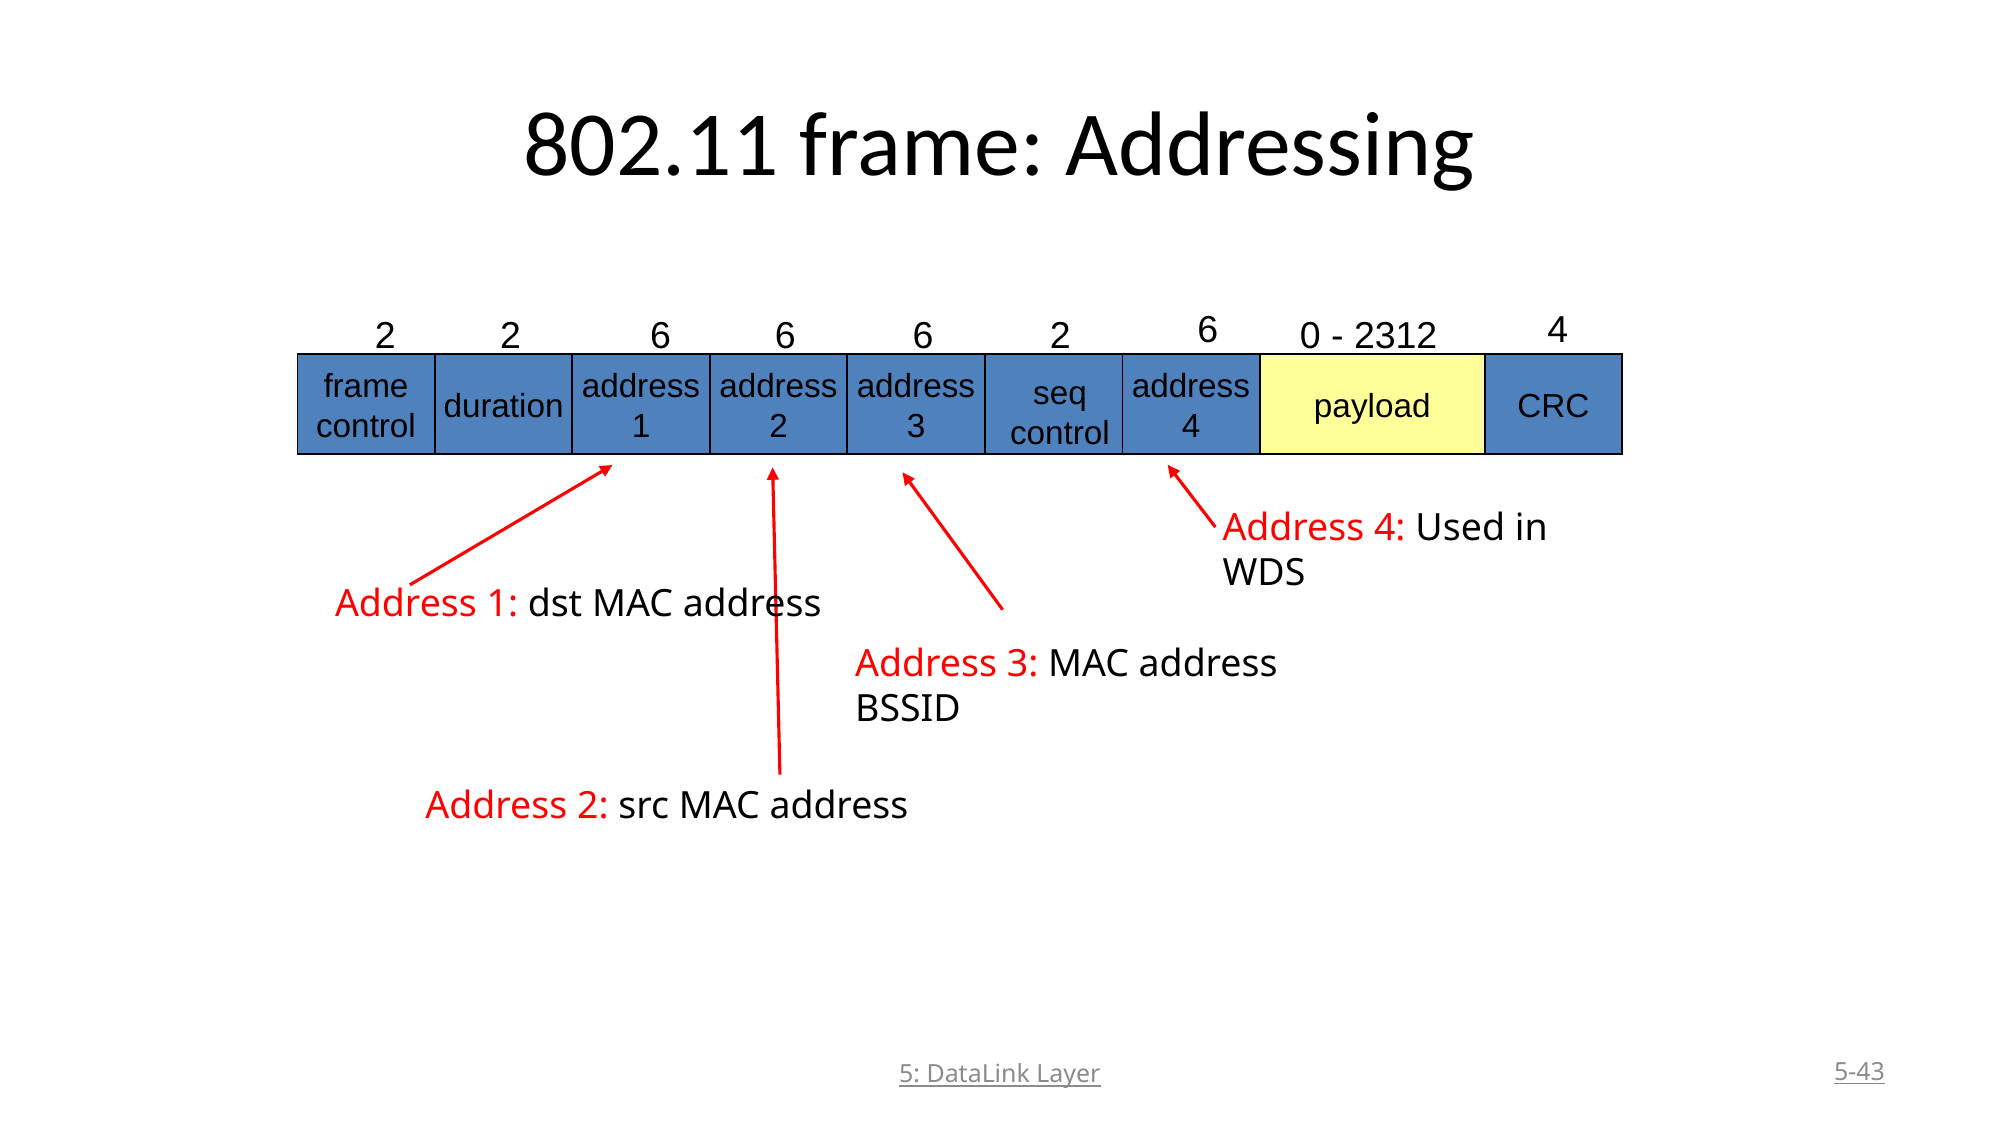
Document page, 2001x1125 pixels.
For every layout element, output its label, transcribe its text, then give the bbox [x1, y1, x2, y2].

text_box [1168, 468, 1216, 528]
text_box Address 1: dst MAC address [320, 571, 837, 632]
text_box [297, 297, 1623, 460]
title 802.11 frame: Addressing [99, 45, 1900, 233]
text_box Address 2: src MAC address [410, 774, 924, 834]
text_box [766, 468, 780, 571]
text_box Address 3: MAC address BSSID [840, 631, 1341, 737]
text_box Address 4: Used in WDS [1207, 495, 1636, 601]
text_box [433, 468, 611, 571]
slide_number 5-43 [1433, 1042, 1900, 1103]
text_box [902, 472, 1003, 610]
footer 5: DataLink Layer [683, 1042, 1317, 1103]
